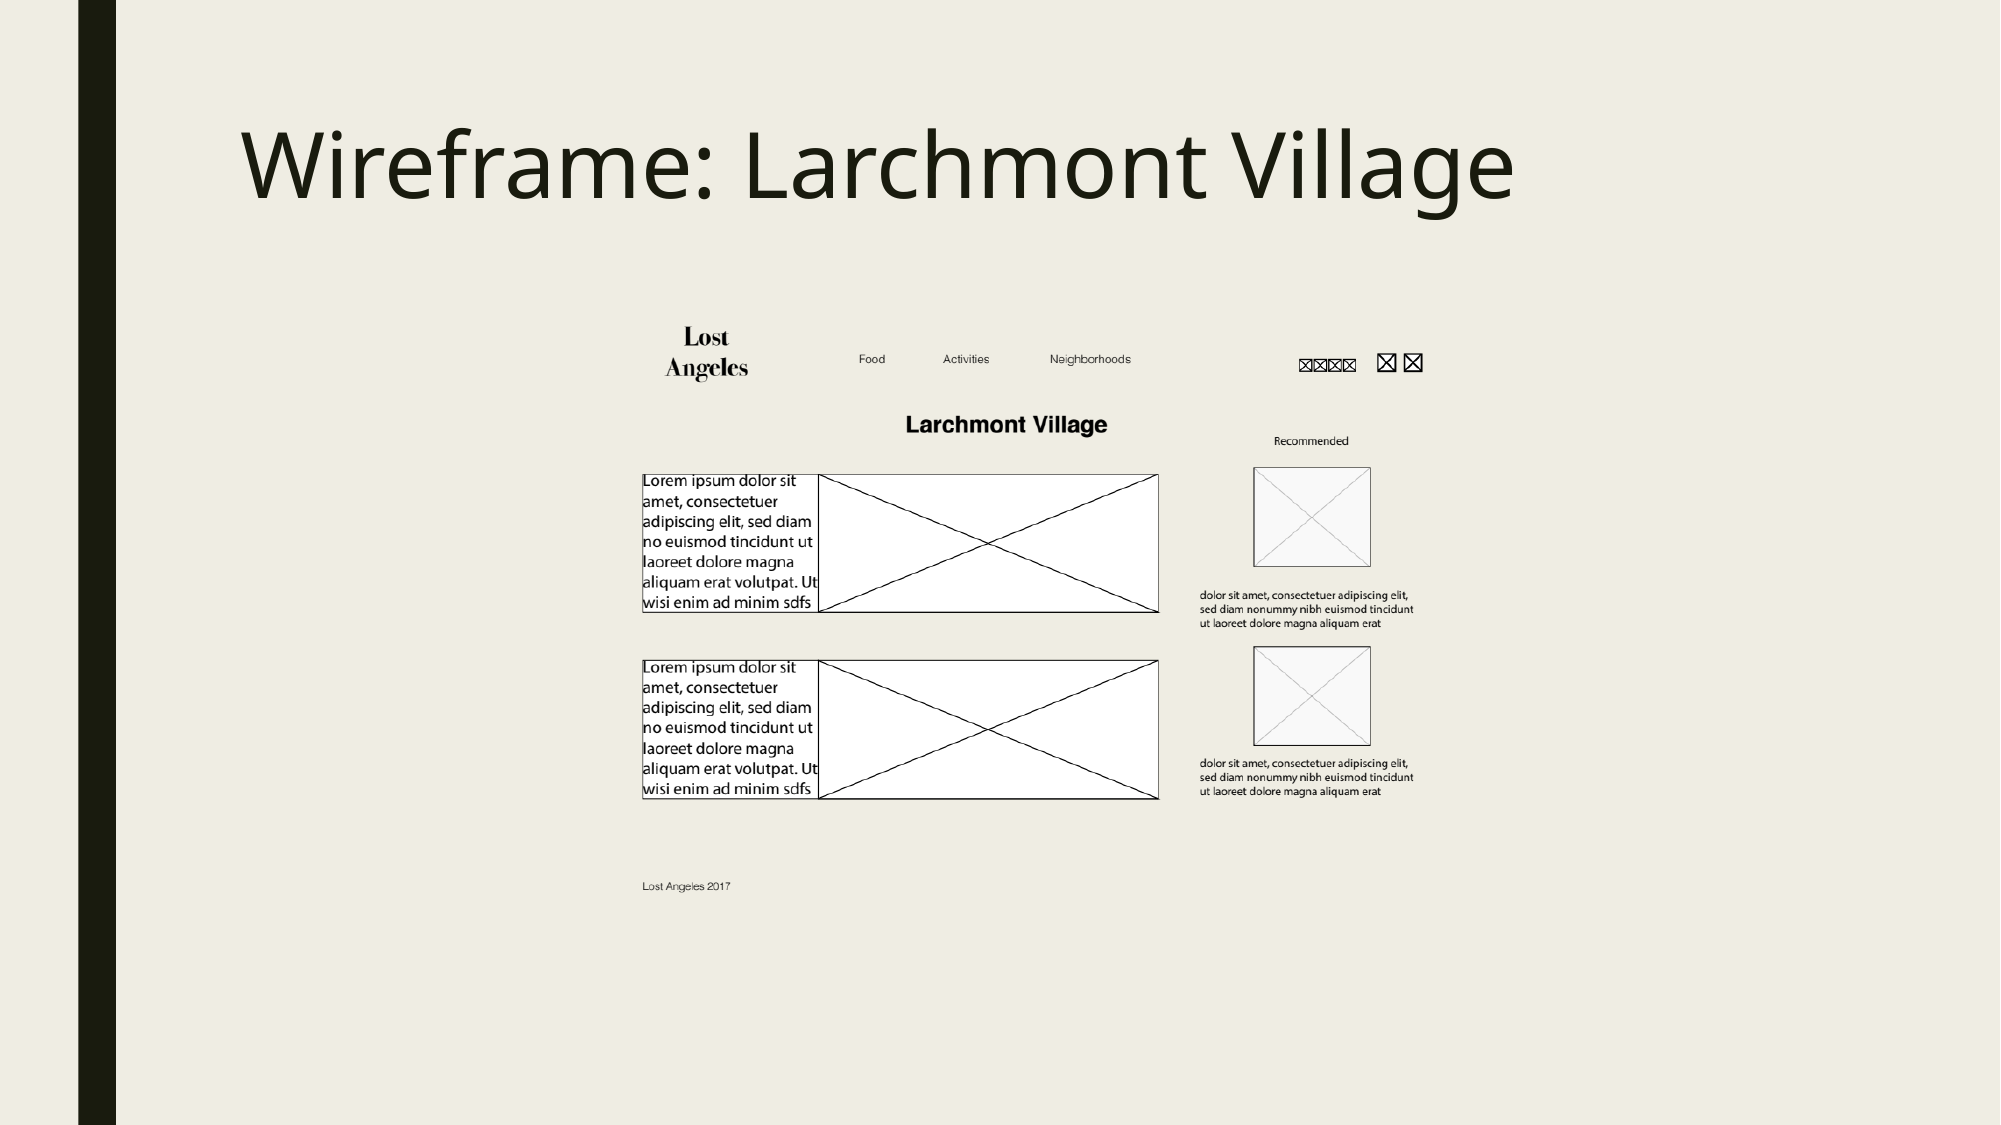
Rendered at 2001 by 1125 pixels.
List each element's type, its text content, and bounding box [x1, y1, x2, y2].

title Wireframe: Larchmont Village [225, 112, 1800, 357]
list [551, 234, 1474, 947]
